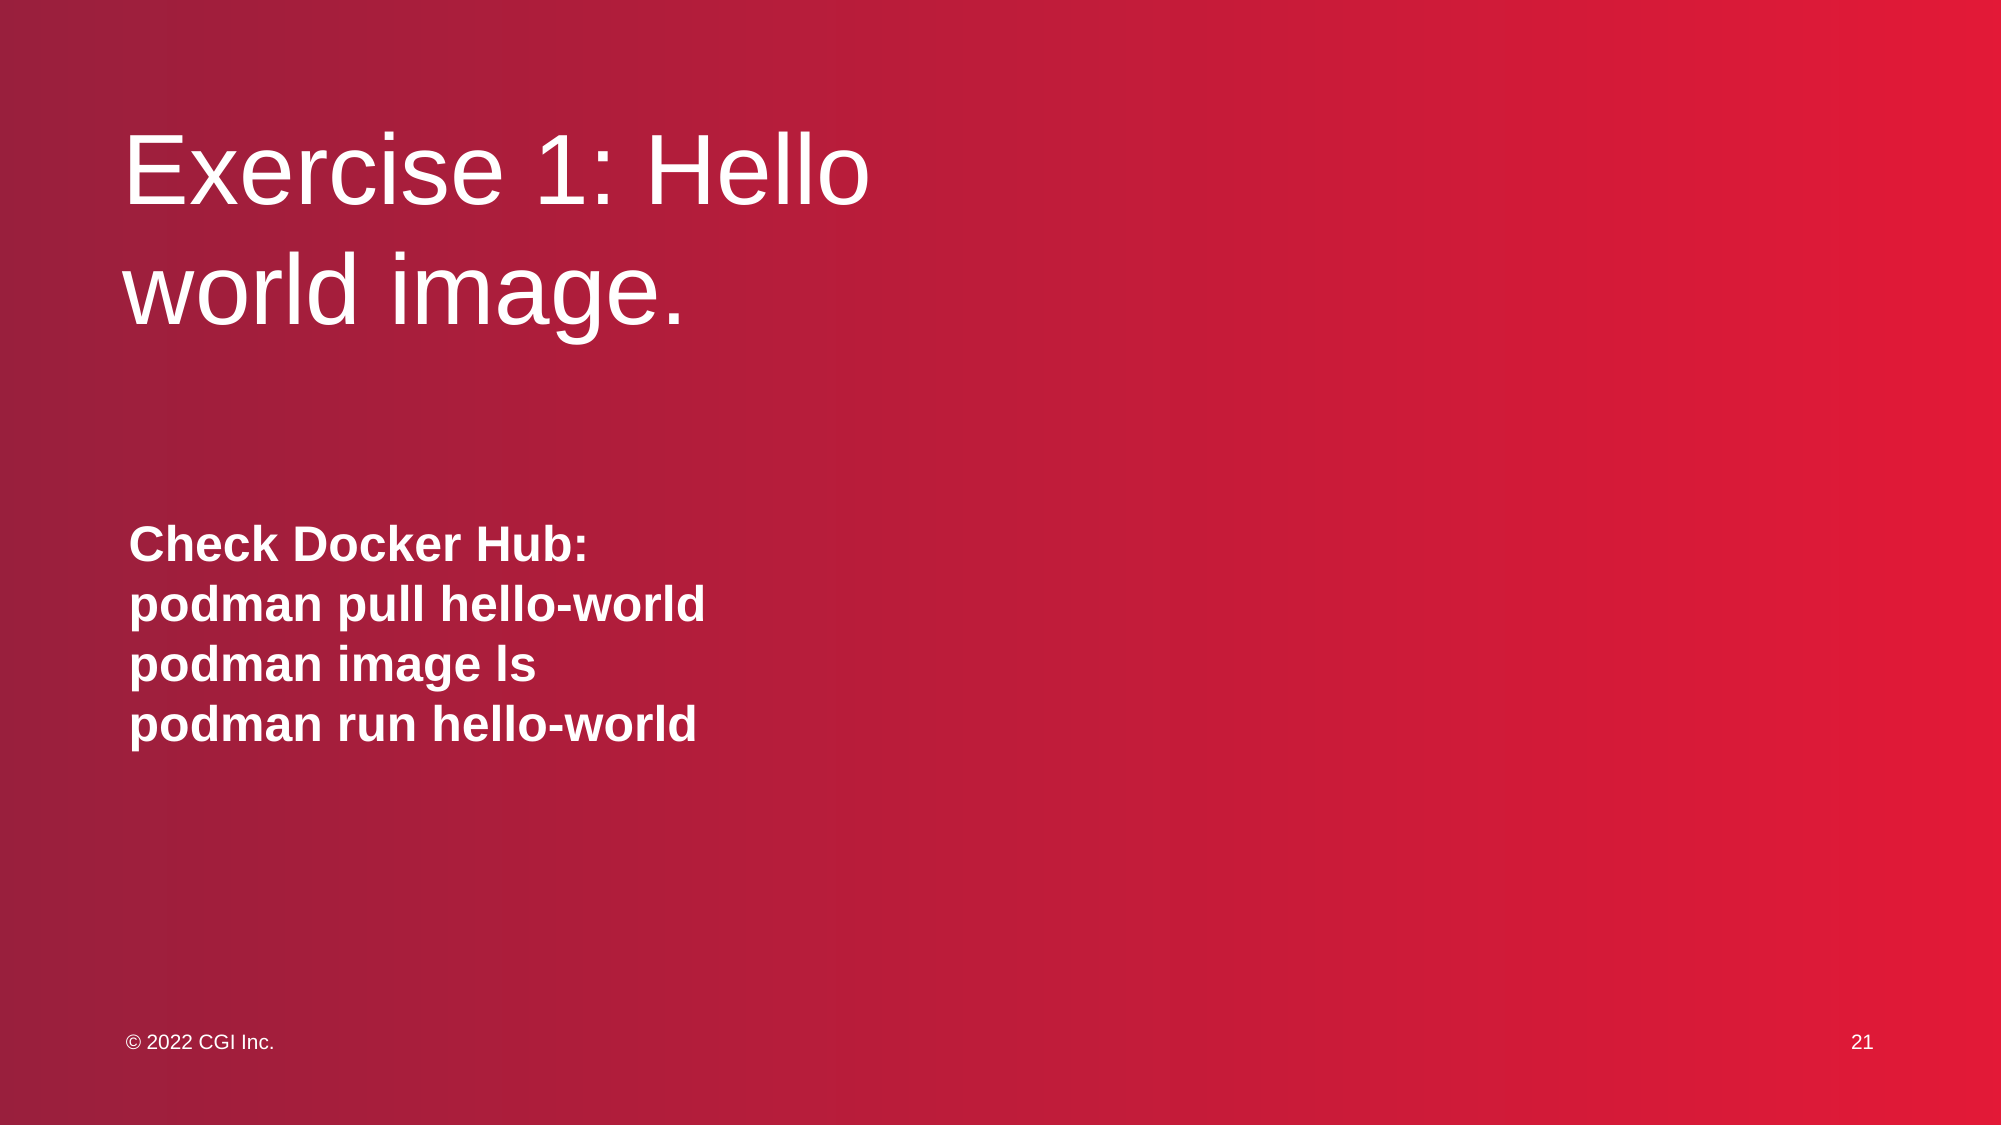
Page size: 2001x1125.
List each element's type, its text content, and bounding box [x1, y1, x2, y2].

slide_number 21 [1831, 1027, 1875, 1056]
title Exercise 1: Hello world image. [122, 104, 1130, 470]
subtitle Check Docker Hub: podman pull hello-world podman image ls podman run hello-world [128, 511, 1133, 849]
